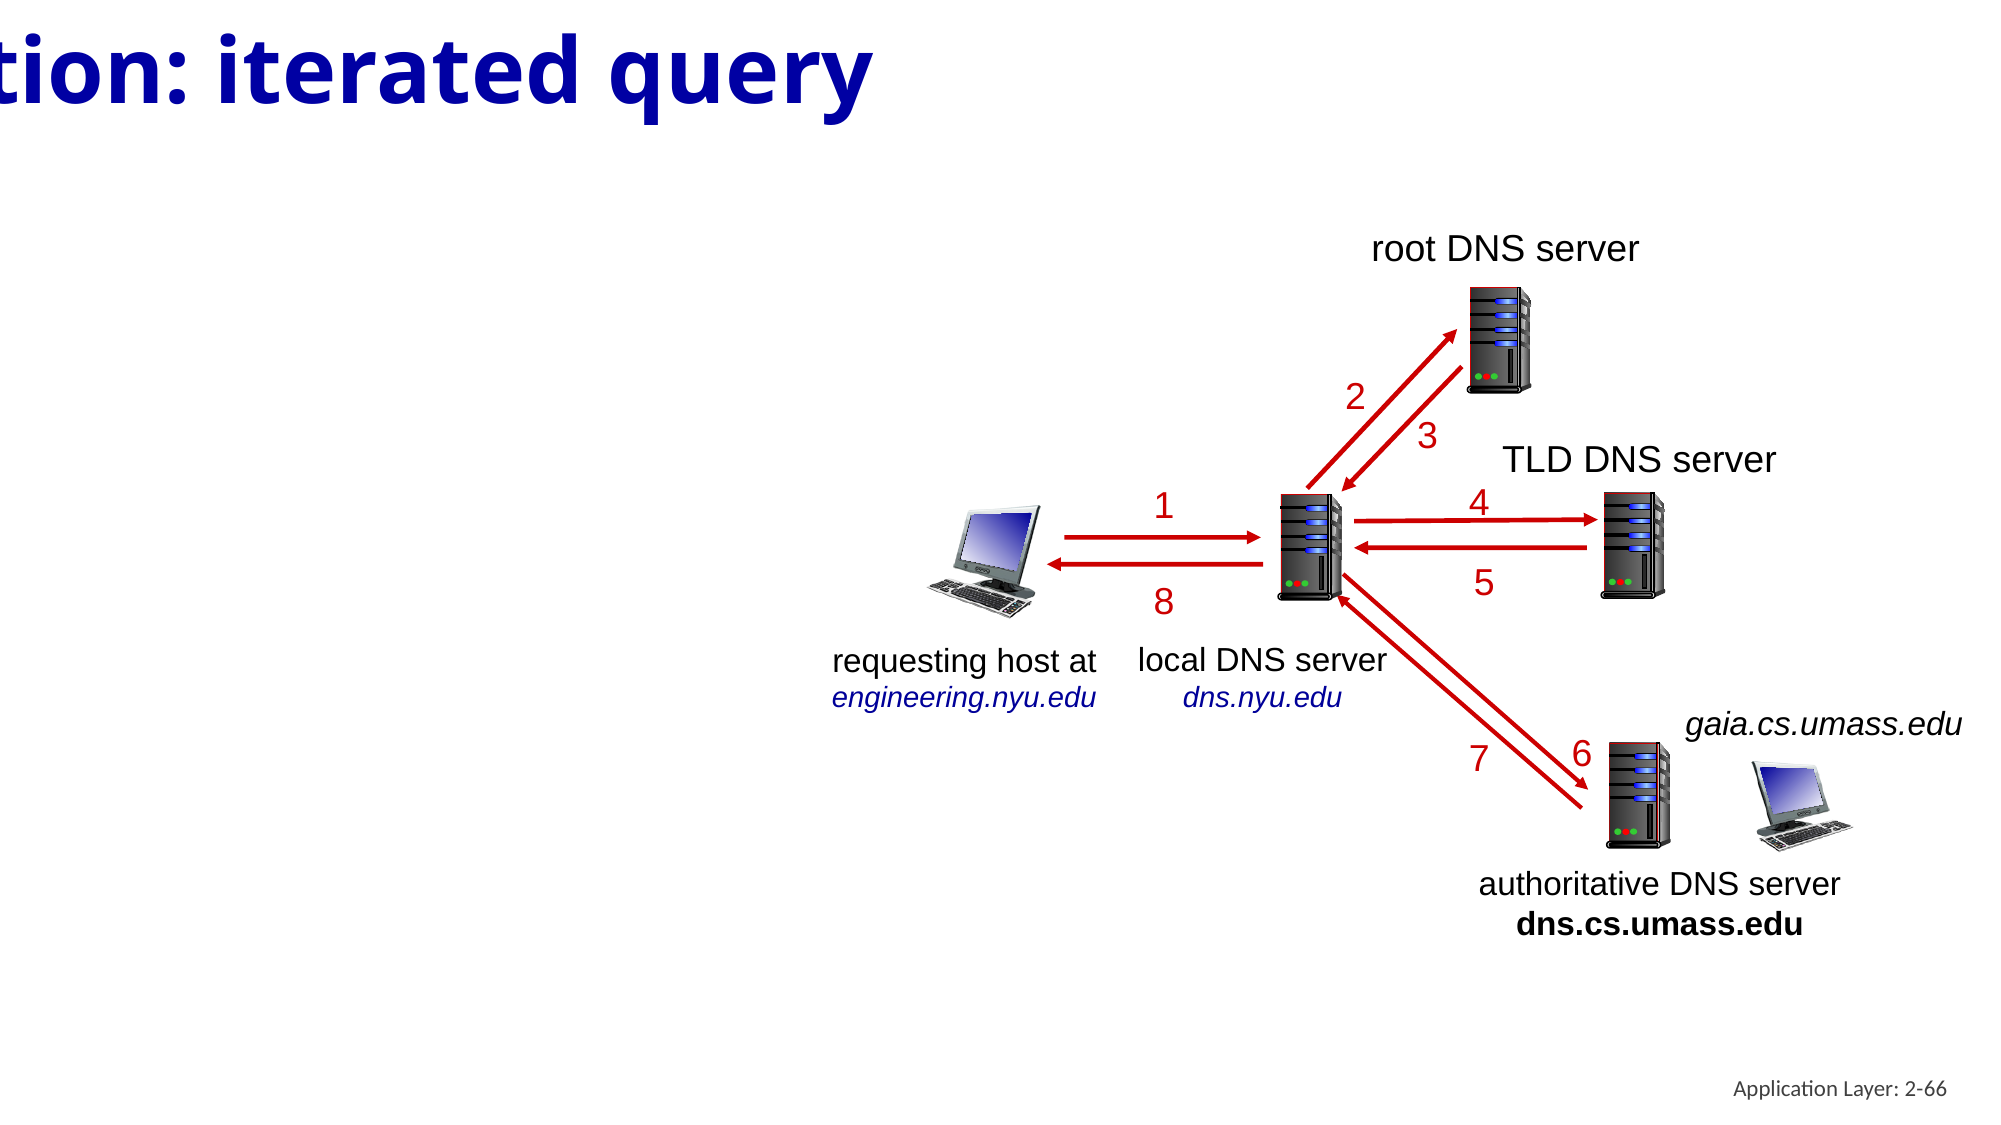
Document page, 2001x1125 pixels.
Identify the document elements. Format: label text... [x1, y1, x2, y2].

text_box root DNS server [1340, 216, 1671, 277]
text_box 6 [1556, 721, 1608, 782]
text_box [1341, 428, 1402, 492]
text_box 5 [1458, 550, 1510, 611]
text_box 4 [1453, 470, 1505, 531]
text_box TLD DNS server [1474, 427, 1805, 488]
title DNS name resolution: iterated query [0, 0, 906, 147]
text_box [1381, 328, 1458, 411]
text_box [1467, 287, 1532, 393]
text_box 3 [1402, 403, 1453, 464]
text_box 2 [1330, 364, 1381, 425]
text_box 8 [1138, 569, 1190, 629]
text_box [1606, 742, 1671, 848]
slide_number Application Layer: 2-66 [1512, 1056, 1963, 1117]
text_box gaia.cs.umass.edu [1670, 695, 1979, 750]
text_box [899, 500, 1045, 627]
text_box [1354, 541, 1587, 554]
text_box [1417, 638, 1589, 790]
text_box 1 [1138, 473, 1190, 534]
text_box requesting host at engineering.nyu.edu [817, 631, 1108, 721]
text_box [1505, 513, 1598, 526]
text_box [1601, 492, 1666, 599]
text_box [1748, 757, 1878, 859]
text_box 7 [1453, 726, 1505, 787]
text_box [1046, 558, 1264, 571]
text_box [1338, 596, 1379, 631]
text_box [1278, 494, 1343, 600]
text_box [1064, 531, 1261, 544]
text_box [1108, 631, 1417, 722]
text_box authoritative DNS server dns.cs.umass.edu [1463, 855, 1857, 950]
